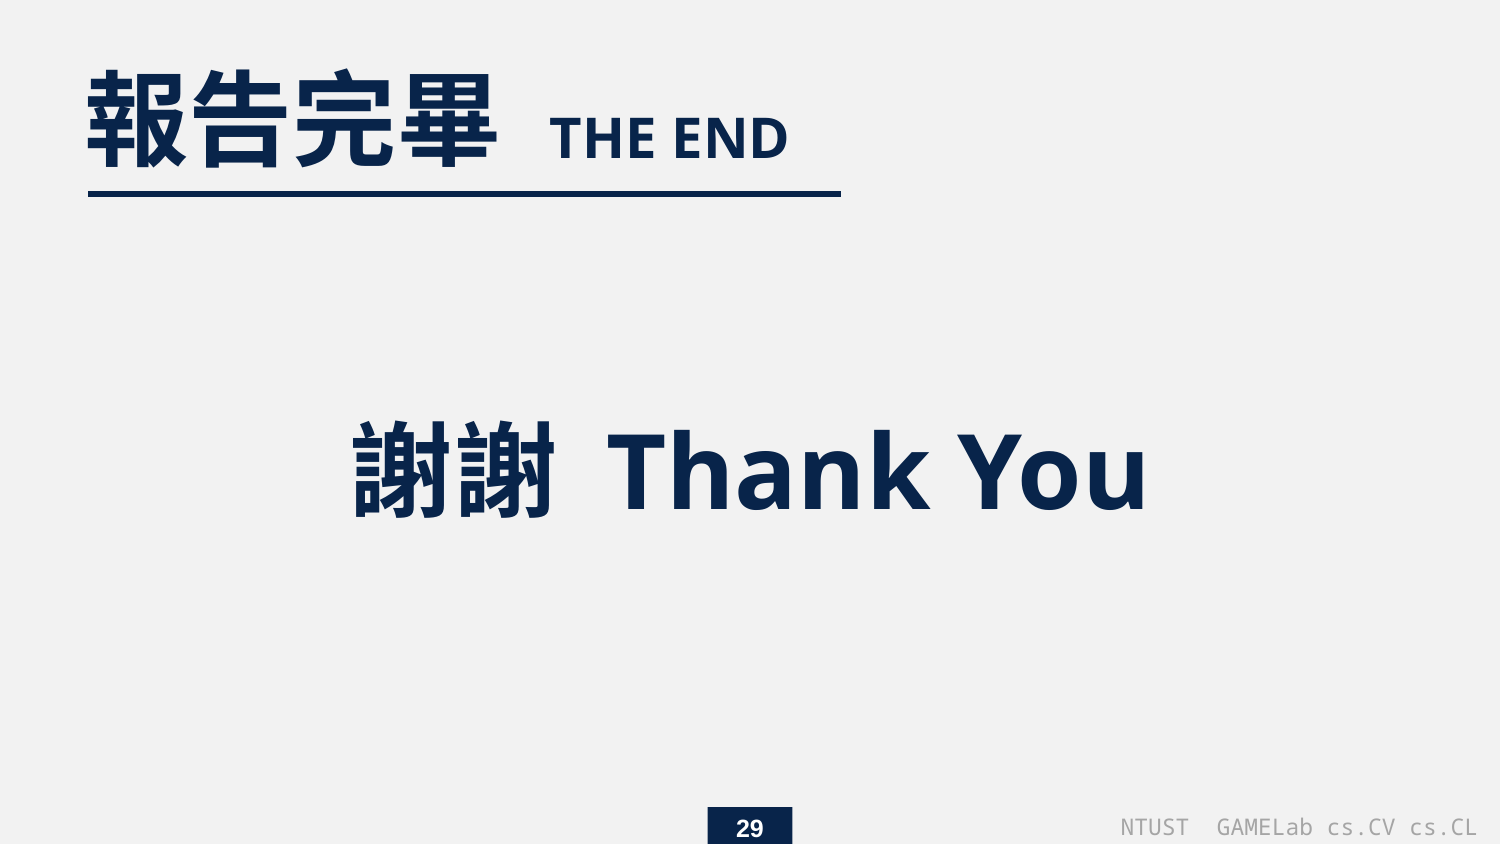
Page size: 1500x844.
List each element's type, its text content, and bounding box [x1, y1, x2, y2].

text_box 謝謝 Thank You [250, 399, 1250, 536]
text_box NTUST GAMELab cs.CV cs.CL [1100, 807, 1490, 844]
slide_number 29 [581, 804, 919, 844]
text_box 報告完畢 THE END [73, 48, 1394, 185]
